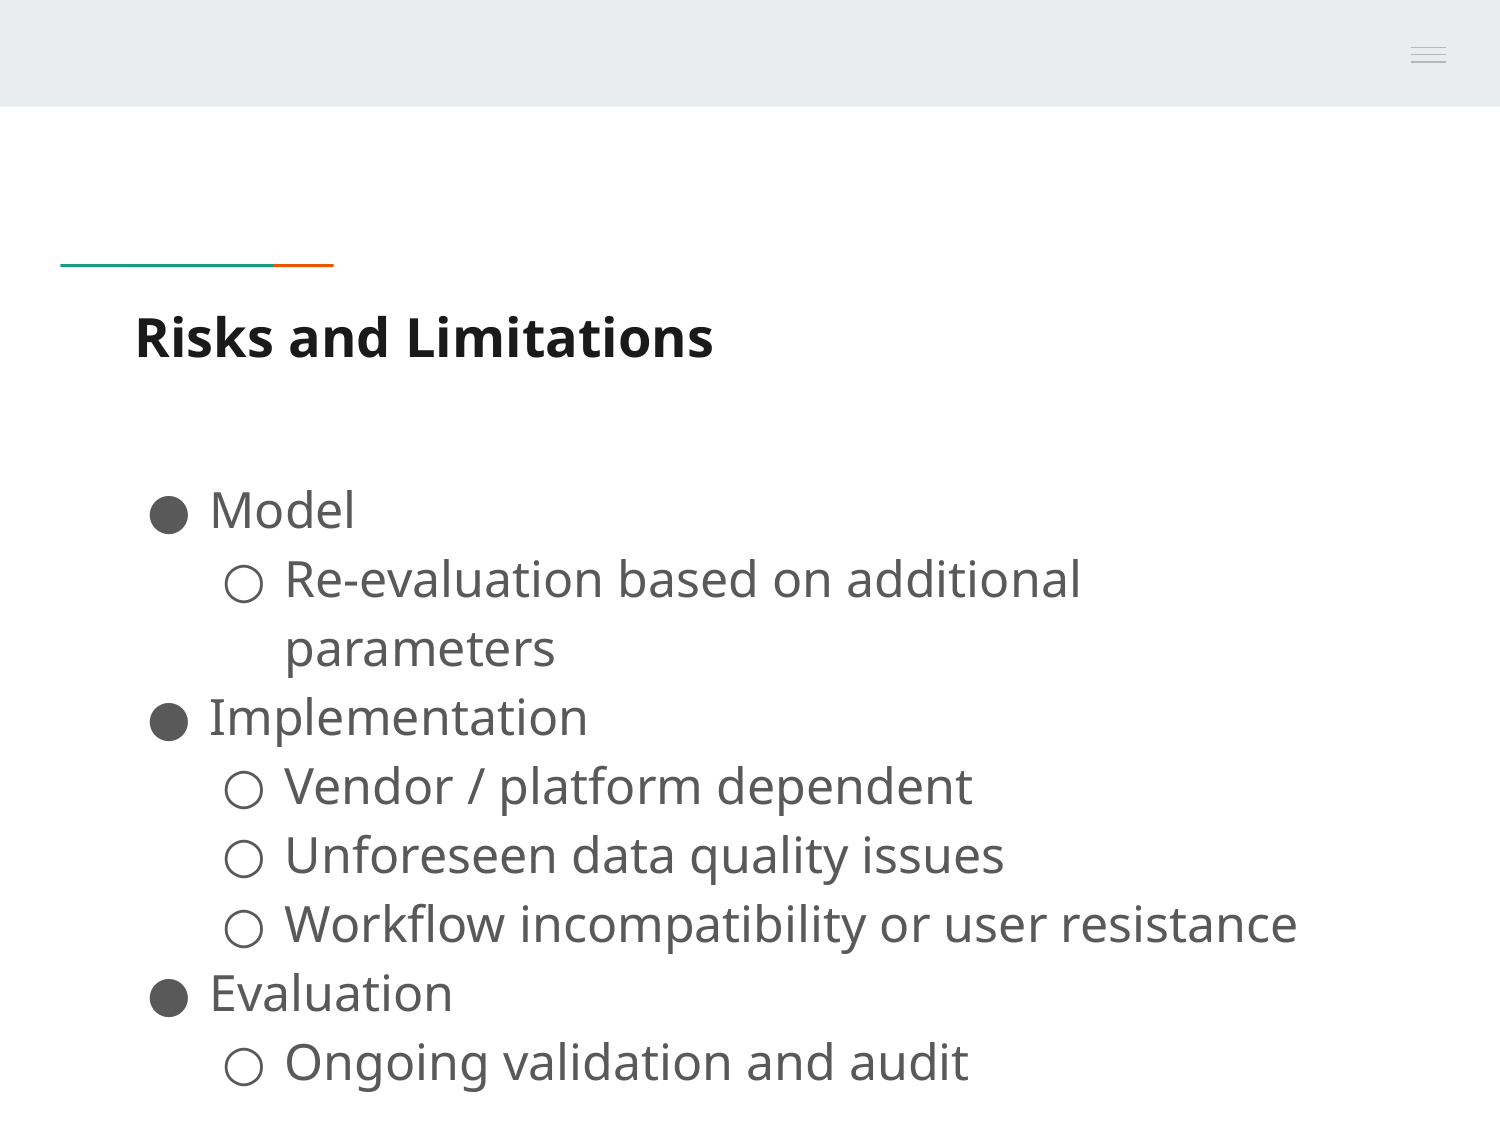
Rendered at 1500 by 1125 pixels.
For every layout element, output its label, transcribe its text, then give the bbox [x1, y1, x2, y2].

list Model Re-evaluation based on additional parameters Implementation Vendor / platform dependent Unforeseen data quality issues Workflow incompatibility or user resistance Evaluation Ongoing validation and audit [119, 454, 1381, 950]
title Risks and Limitations [119, 288, 1381, 406]
